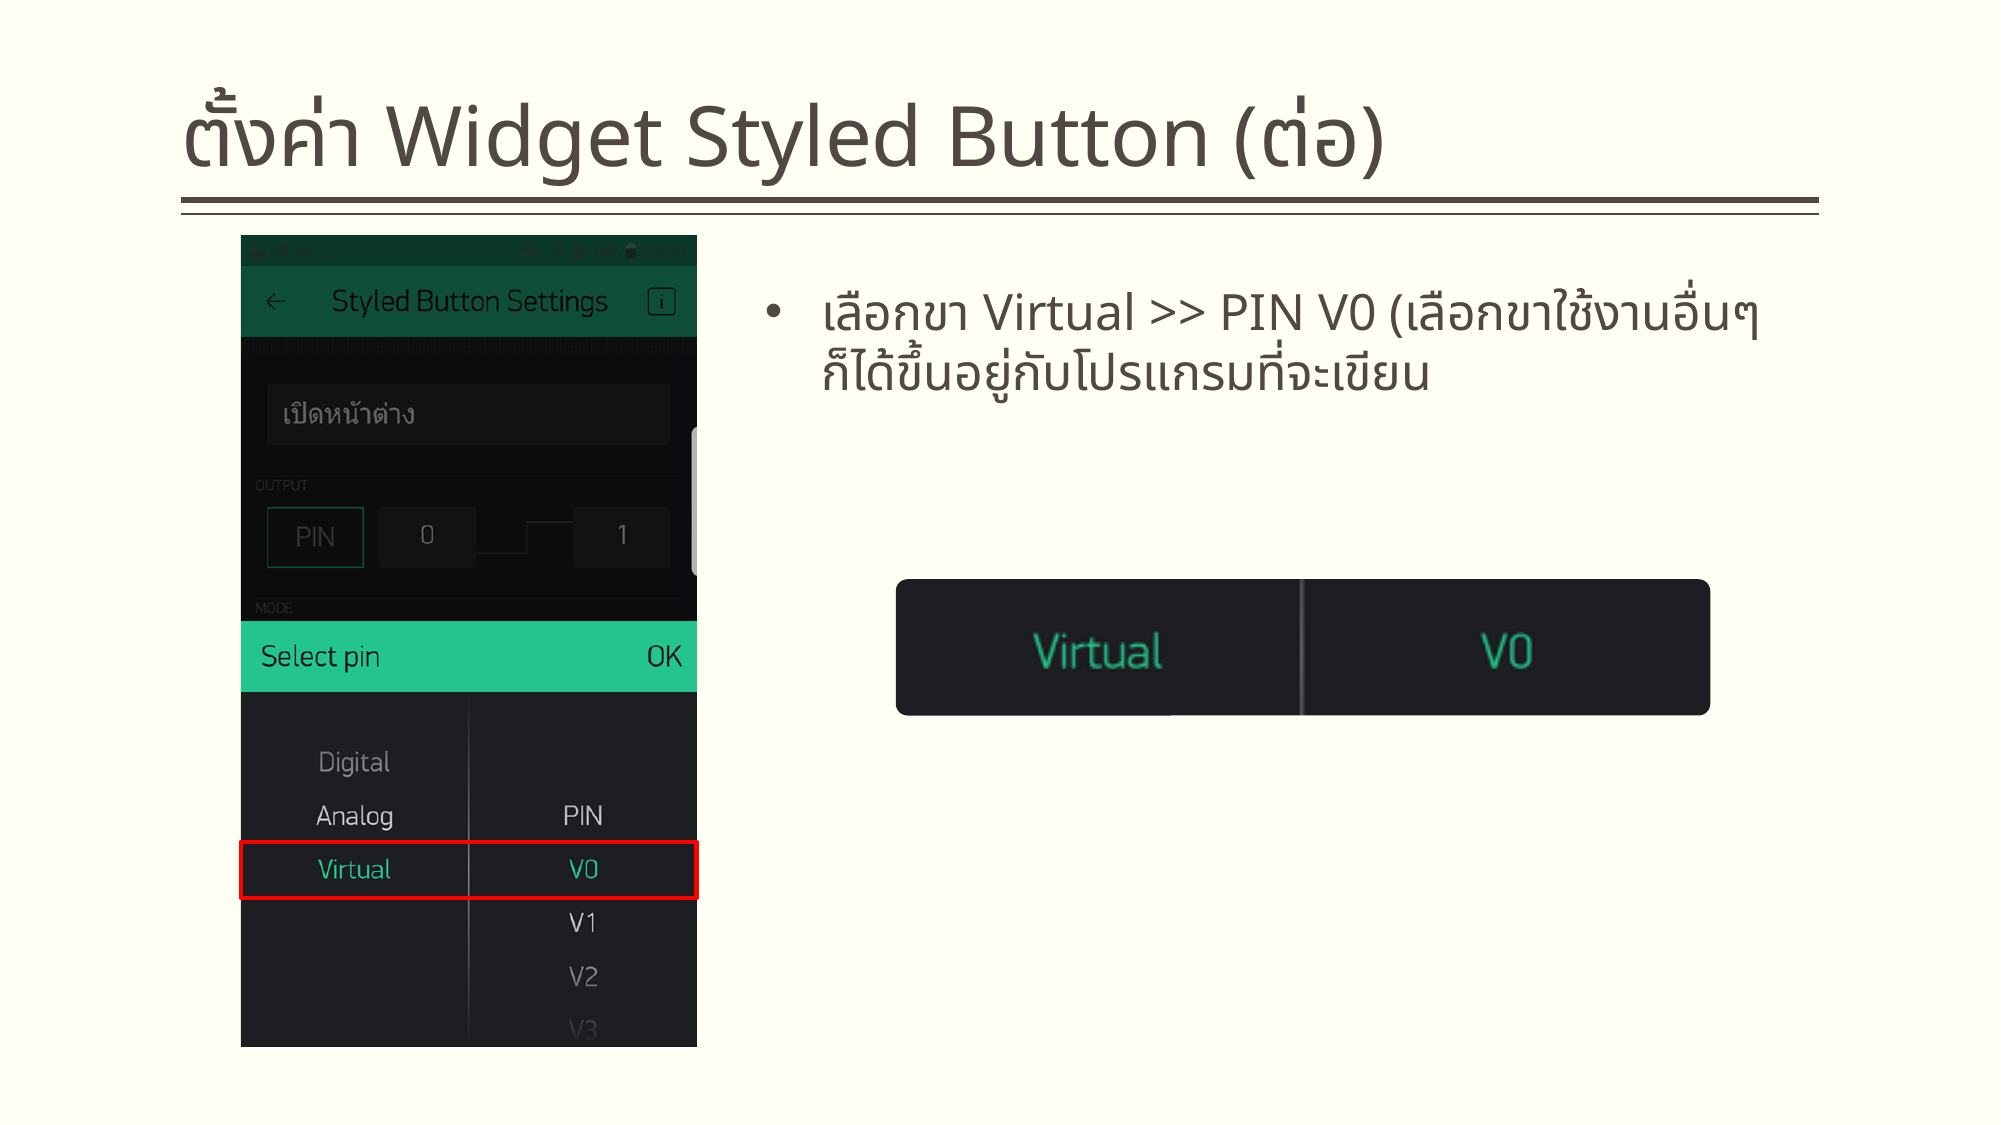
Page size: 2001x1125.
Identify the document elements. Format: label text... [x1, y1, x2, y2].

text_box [240, 235, 697, 1047]
text_box เลือกขา Virtual >> PIN V0 (เลือกขาใช้งานอื่นๆ ก็ได้ขึ้นอยู่กับโปรแกรมที่จะเขียน [750, 273, 1819, 408]
picture [895, 579, 1711, 716]
title ตั้งค่า Widget Styled Button (ต่อ) [181, 12, 1819, 193]
